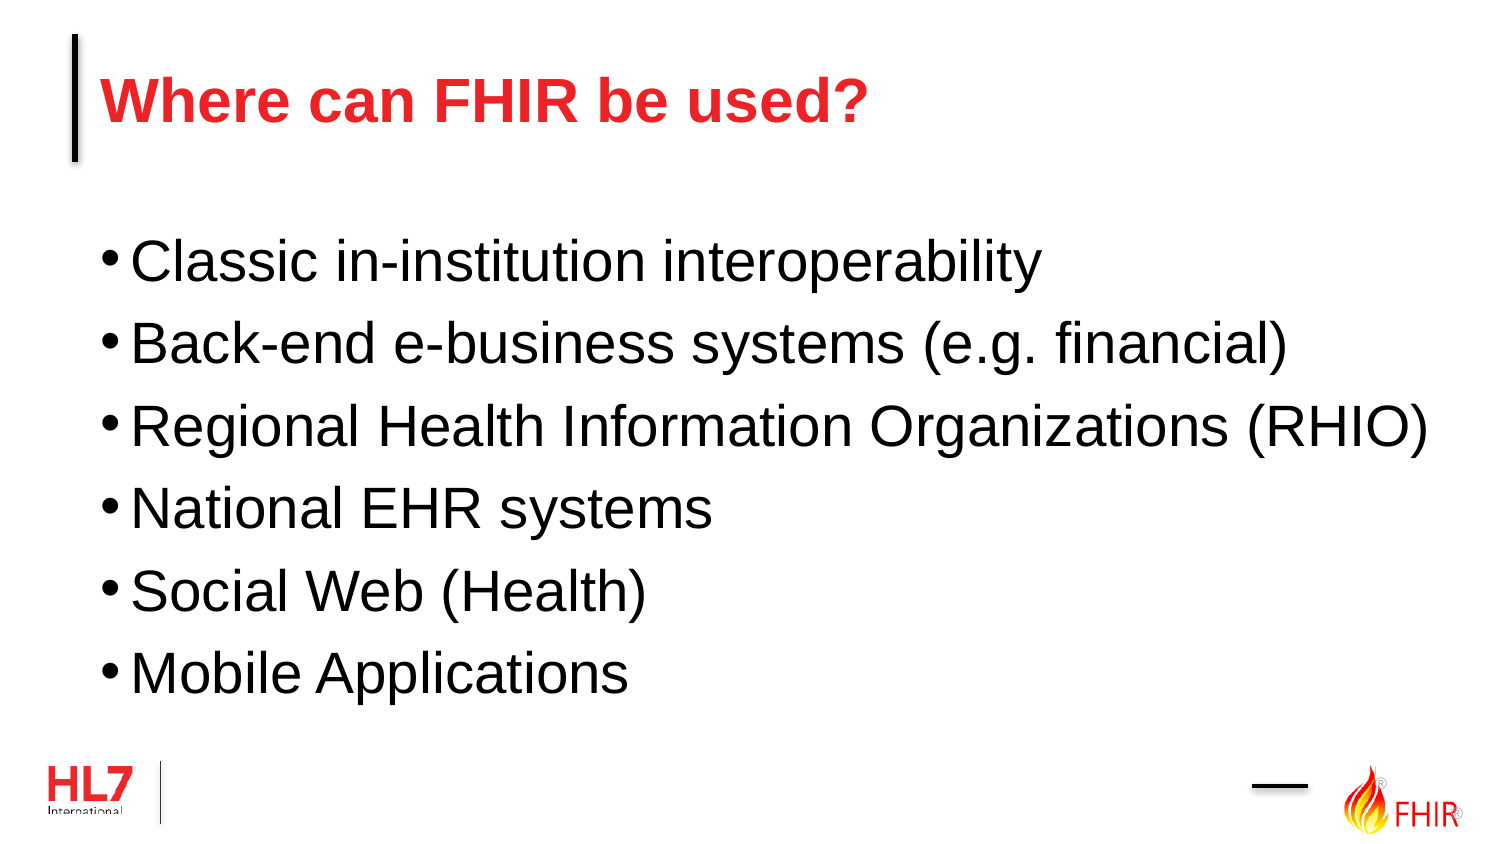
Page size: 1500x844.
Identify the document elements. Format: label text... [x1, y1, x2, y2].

picture [1339, 760, 1463, 837]
list Classic in-institution interoperability Back-end e-business systems (e.g. financial) Regional Health Information Organizations (RHIO) National EHR systems Social Web (Health) Mobile Applications [100, 222, 1451, 731]
title Where can FHIR be used? [100, 33, 1451, 163]
